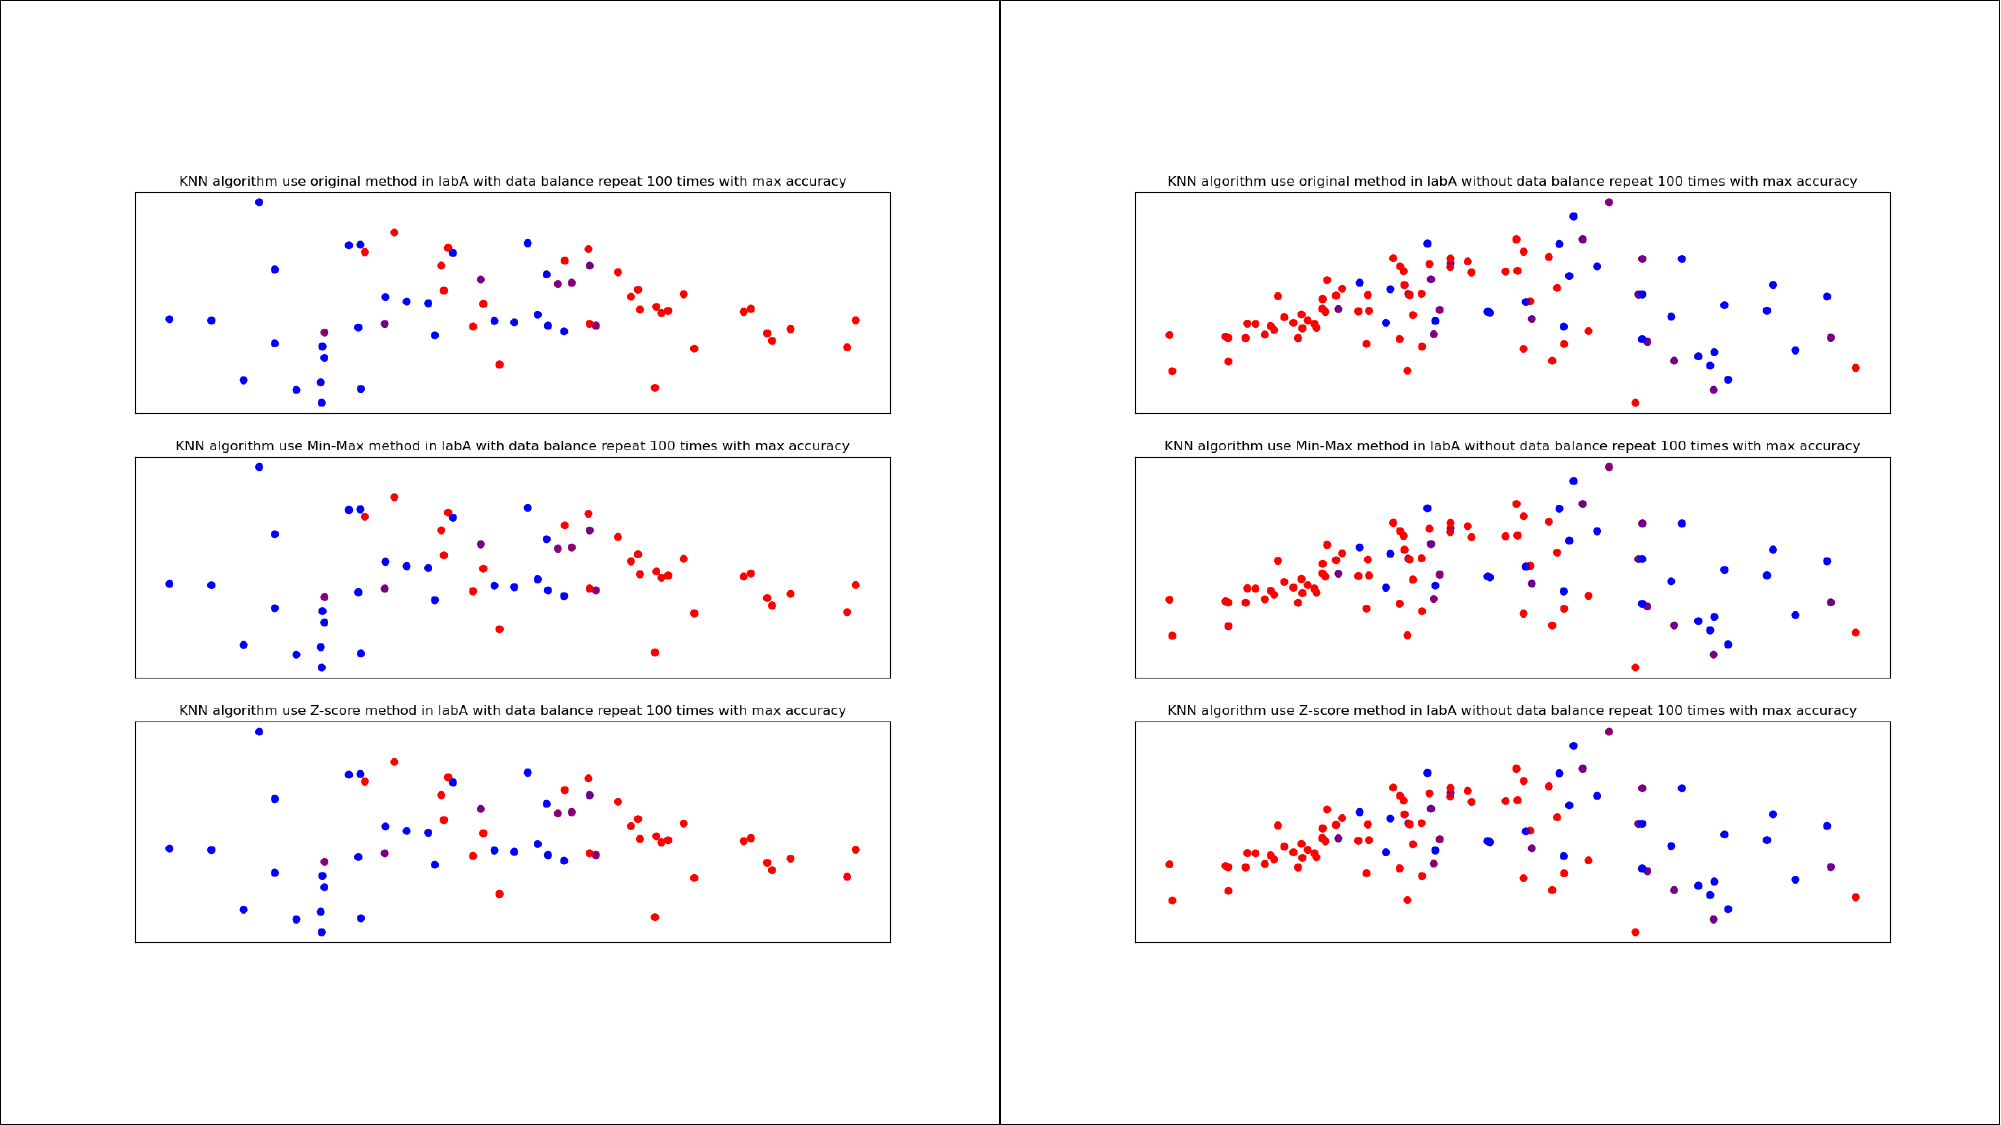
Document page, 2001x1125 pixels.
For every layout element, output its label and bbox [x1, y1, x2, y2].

picture [1013, 75, 1987, 1049]
picture [13, 75, 987, 1049]
table_header [1001, 1, 1999, 1124]
table_header [1, 1, 999, 1124]
